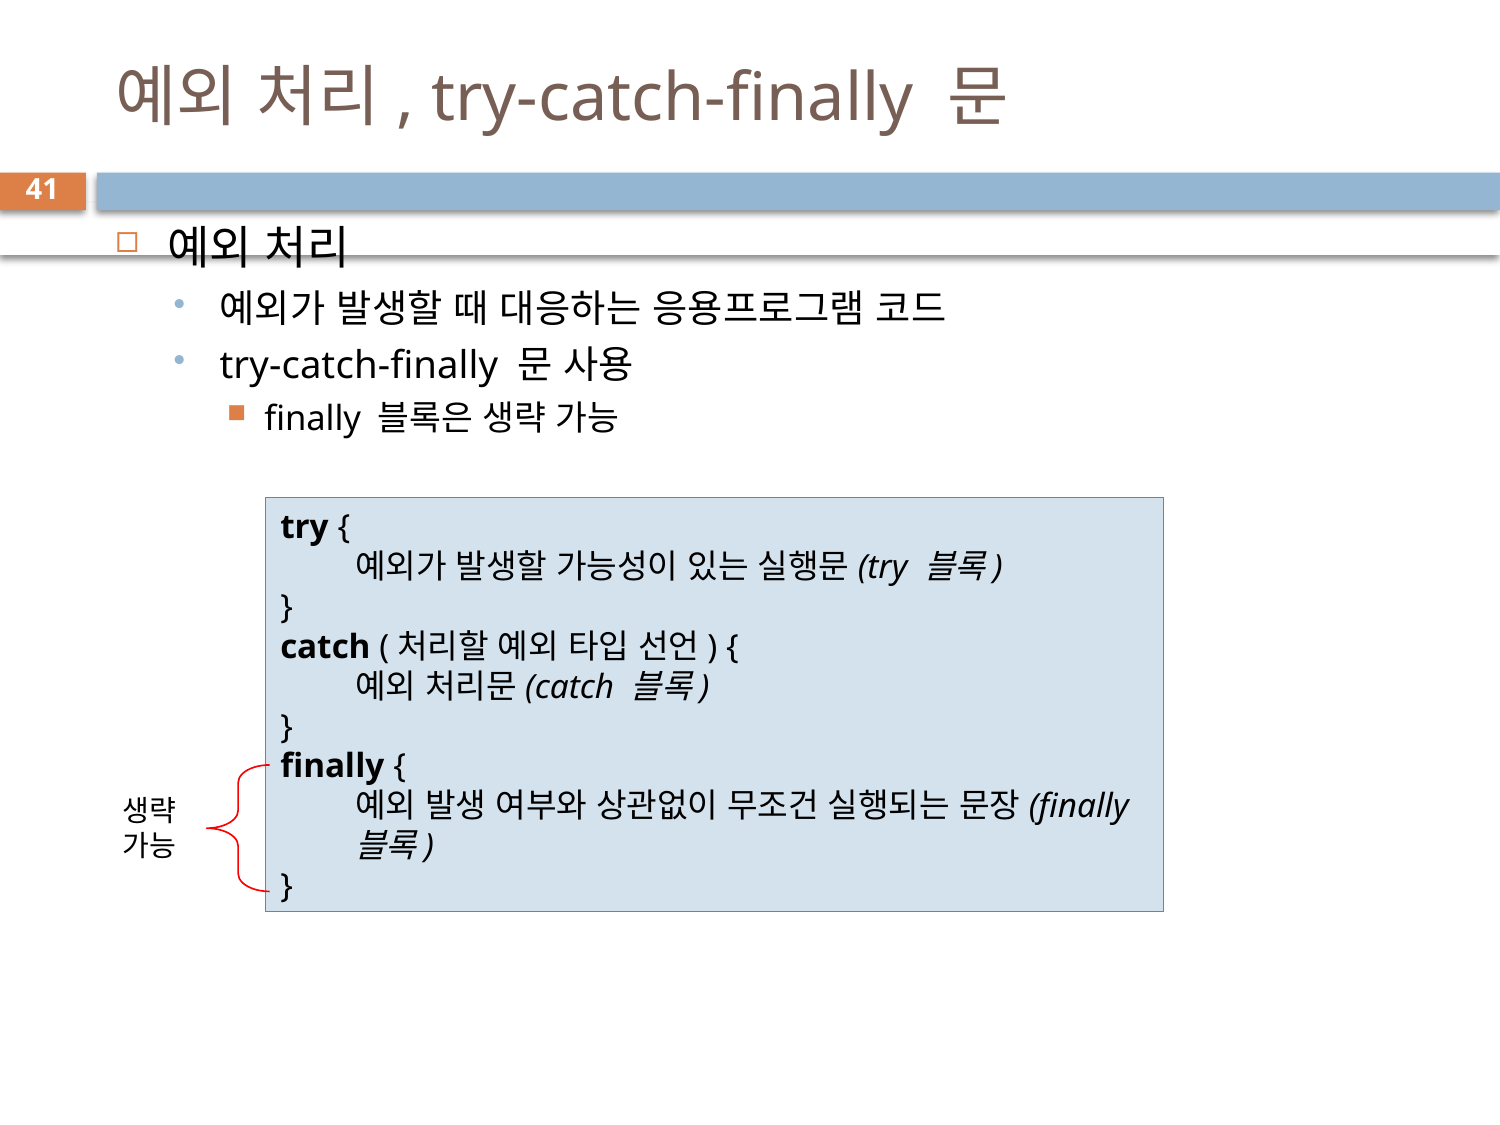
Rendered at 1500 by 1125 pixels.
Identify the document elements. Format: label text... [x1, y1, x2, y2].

text_box 생략 가능 [108, 785, 207, 870]
slide_number 41 [0, 170, 87, 211]
title 예외 처리, try-catch-finally 문 [100, 37, 1438, 149]
text_box try { 예외가 발생할 가능성이 있는 실행문(try 블록) } catch (처리할 예외 타입 선언) { 예외 처리문(catch 블록) } finally { 예외 발생 여부와 상관없이 무조건 실행되는 문장(finally 블록) } [265, 497, 1164, 912]
list 예외 처리 예외가 발생할 때 대응하는 응용프로그램 코드 try-catch-finally 문 사용 finally 블록은 생략 가능 [100, 210, 1438, 446]
text_box [207, 764, 270, 893]
